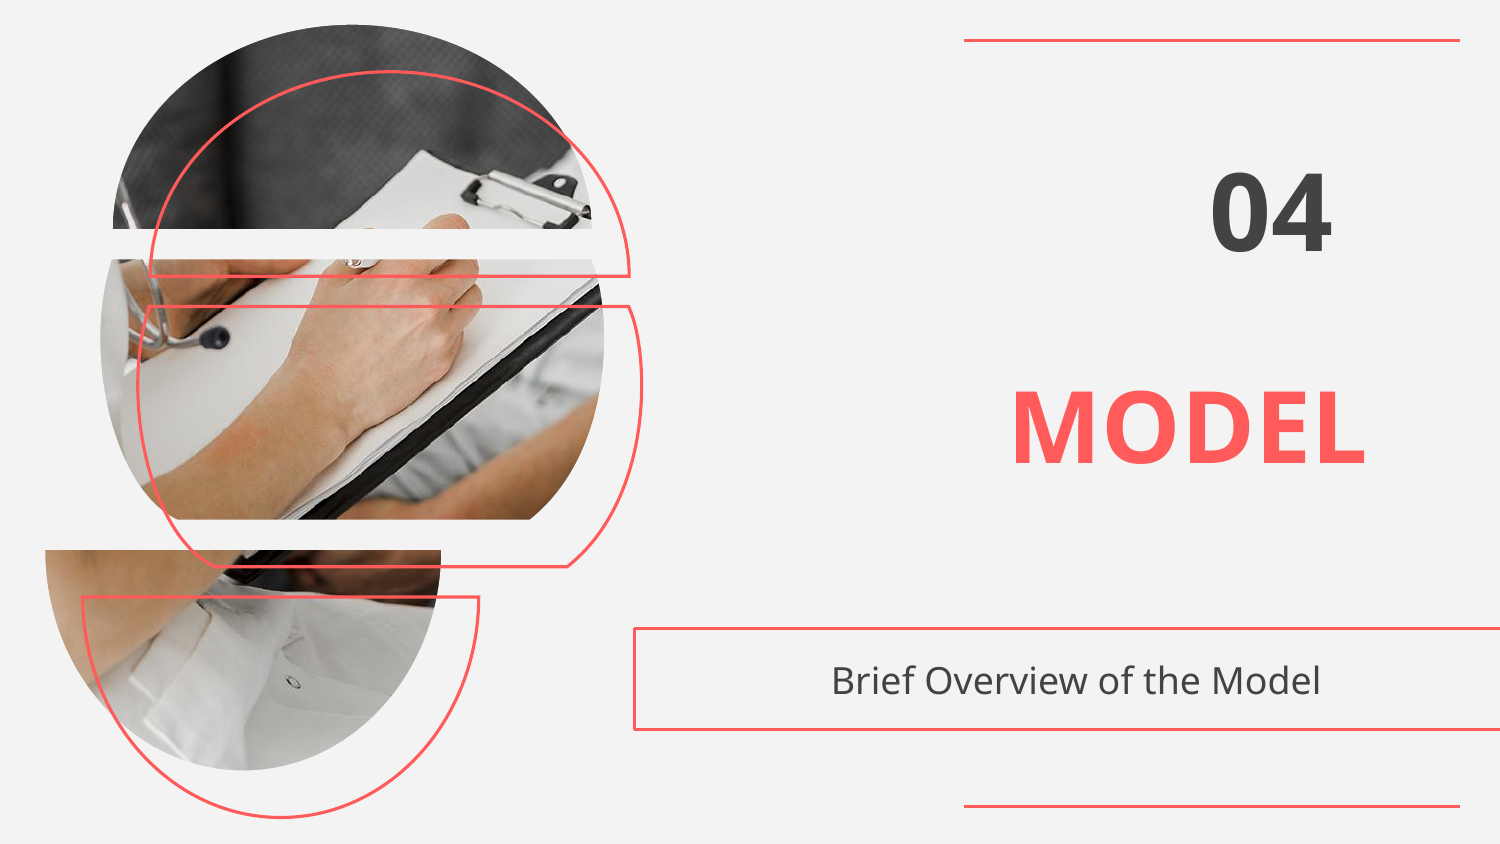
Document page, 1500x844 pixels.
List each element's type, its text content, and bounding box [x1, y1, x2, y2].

subtitle Brief Overview of the Model [666, 627, 1500, 731]
title 04 [1145, 108, 1398, 289]
title MODEL [666, 294, 1383, 552]
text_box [0, 0, 662, 818]
